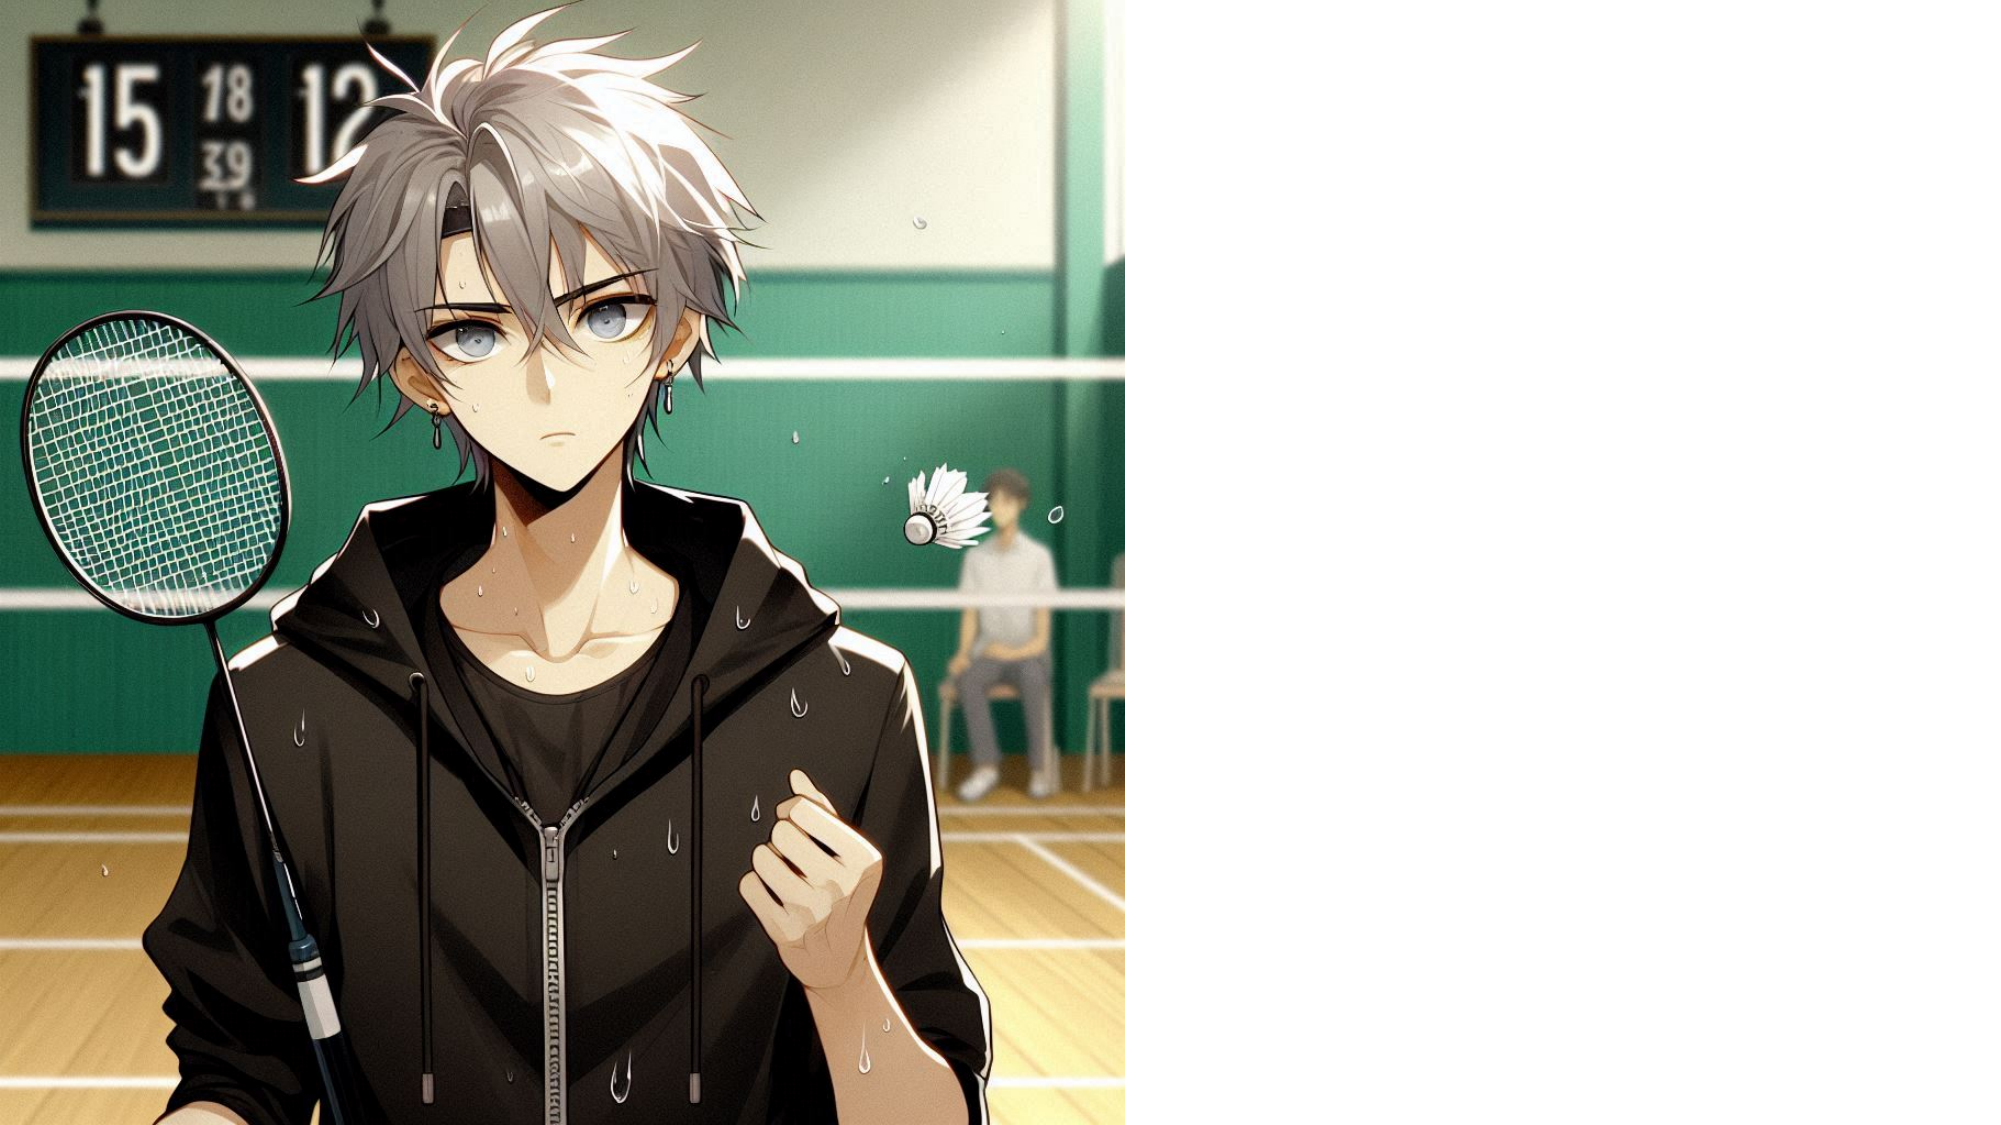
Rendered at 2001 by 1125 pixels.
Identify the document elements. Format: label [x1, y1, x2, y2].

picture [0, 0, 1125, 1125]
